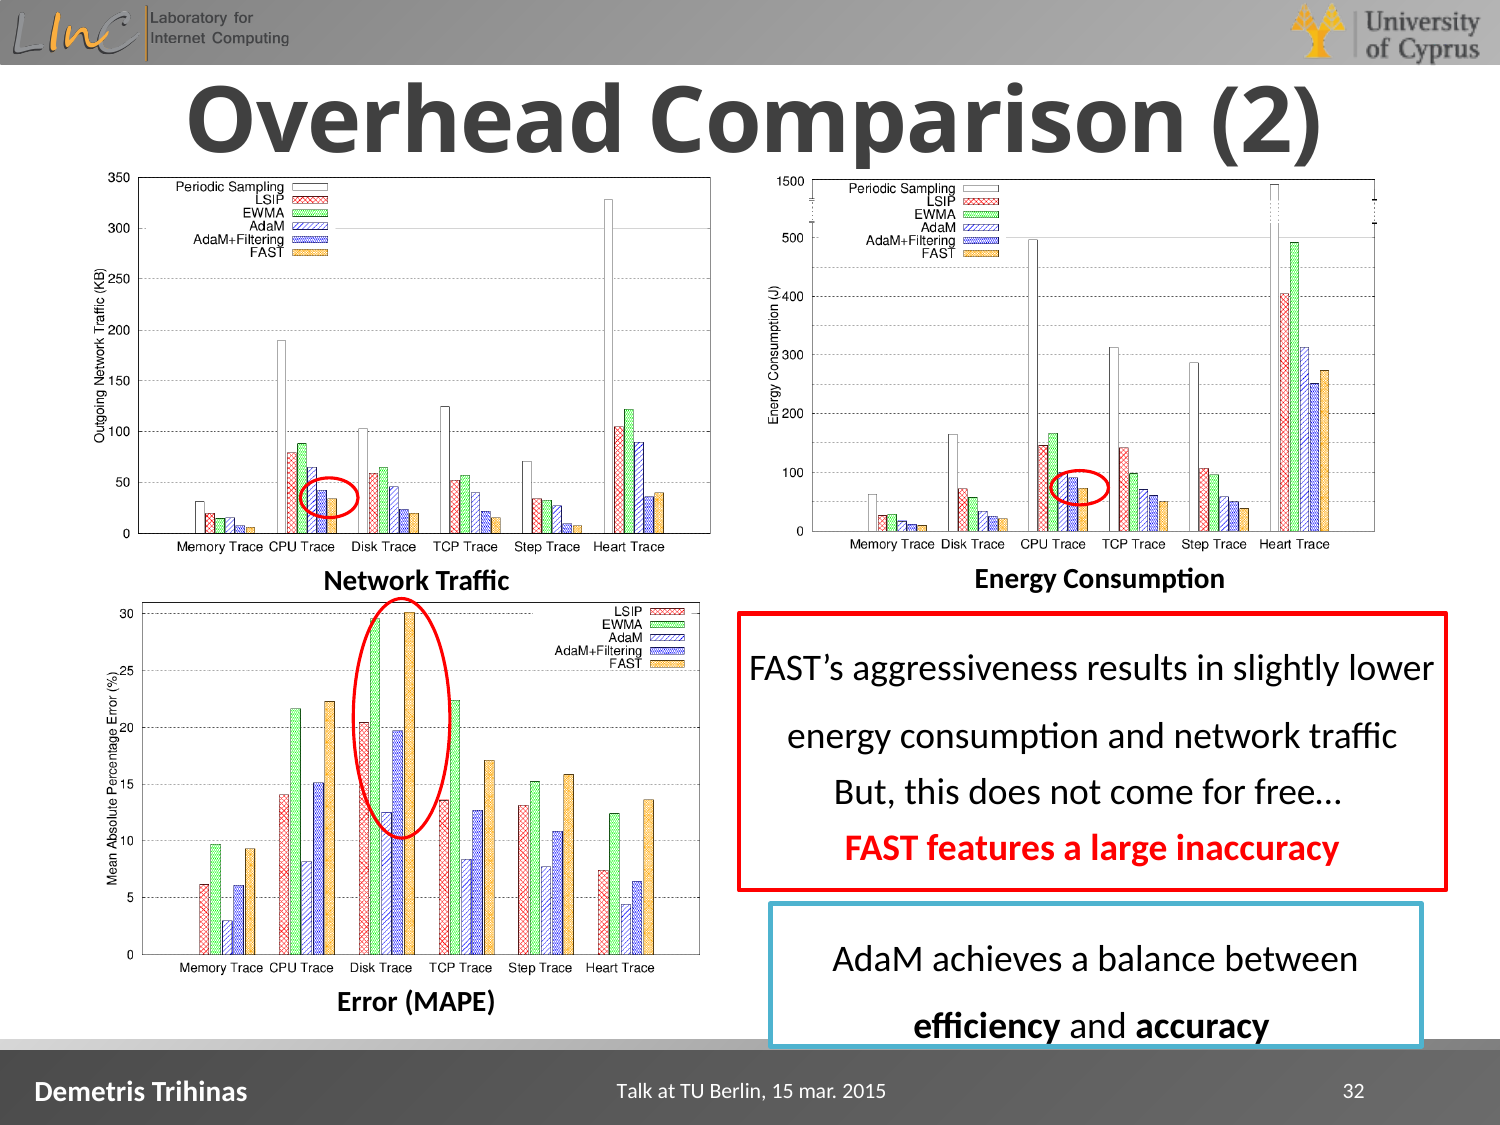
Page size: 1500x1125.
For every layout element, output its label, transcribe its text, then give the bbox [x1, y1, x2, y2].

text_box FAST’s aggressiveness results in slightly lower energy consumption and network traffic But, this does not come for free… FAST features a large inaccuracy [738, 612, 1447, 891]
picture [103, 597, 704, 977]
picture [89, 168, 714, 557]
slide_number 32 [1218, 1059, 1380, 1120]
picture [1285, 0, 1489, 70]
picture [763, 168, 1378, 555]
text_box AdaM achieves a balance between efficiency and accuracy [769, 902, 1423, 1048]
footer Talk at TU Berlin, 15 mar. 2015 [331, 1059, 1172, 1120]
slide_number Demetris Trihinas [19, 1059, 324, 1120]
title Overhead Comparison (2) [135, 59, 1373, 180]
text_box Error (MAPE) [197, 986, 635, 1025]
text_box Network Traffic [197, 565, 636, 595]
text_box Energy Consumption [881, 563, 1319, 602]
picture [13, 3, 291, 63]
